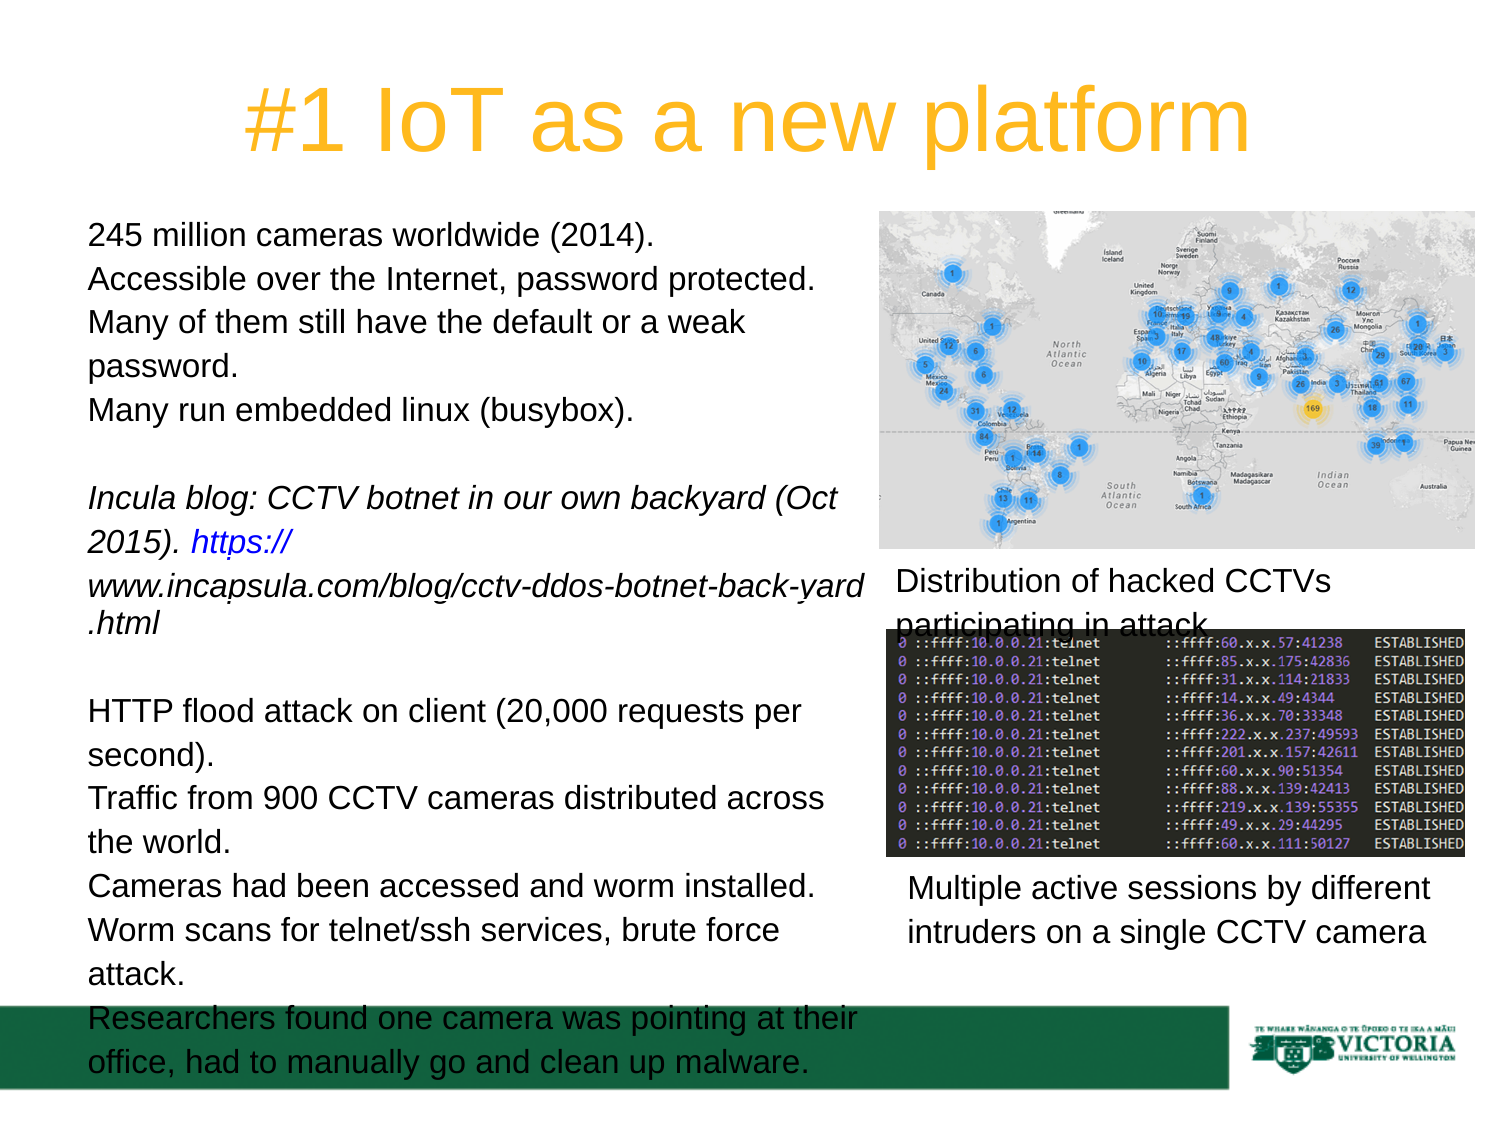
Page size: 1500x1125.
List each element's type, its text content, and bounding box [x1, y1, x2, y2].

text_box #1 IoT as a new platform [75, 45, 1425, 209]
text_box Multiple active sessions by different intruders on a single CCTV camera [873, 862, 1477, 915]
picture [0, 0, 1476, 1105]
text_box 245 million cameras worldwide (2014). Accessible over the Internet, password protected. Many of them still have the default or a weak password. Many run embedded linux (busybox). Incula blog: CCTV botnet in our own backyard (Oct 2015). https://www.incapsula.com/blog/cctv-ddos-botnet-back-yard.html HTTP flood attack on client (20,000 requests per second). Traffic from 900 CCTV cameras distributed across the world. Cameras had been accessed and worm installed. Worm scans for telnet/ssh services, brute force attack. Researchers found one camera was pointing at their office, had to manually go and clean up malware. [39, 193, 886, 921]
text_box Distribution of hacked CCTVs participating in attack [862, 555, 1465, 607]
